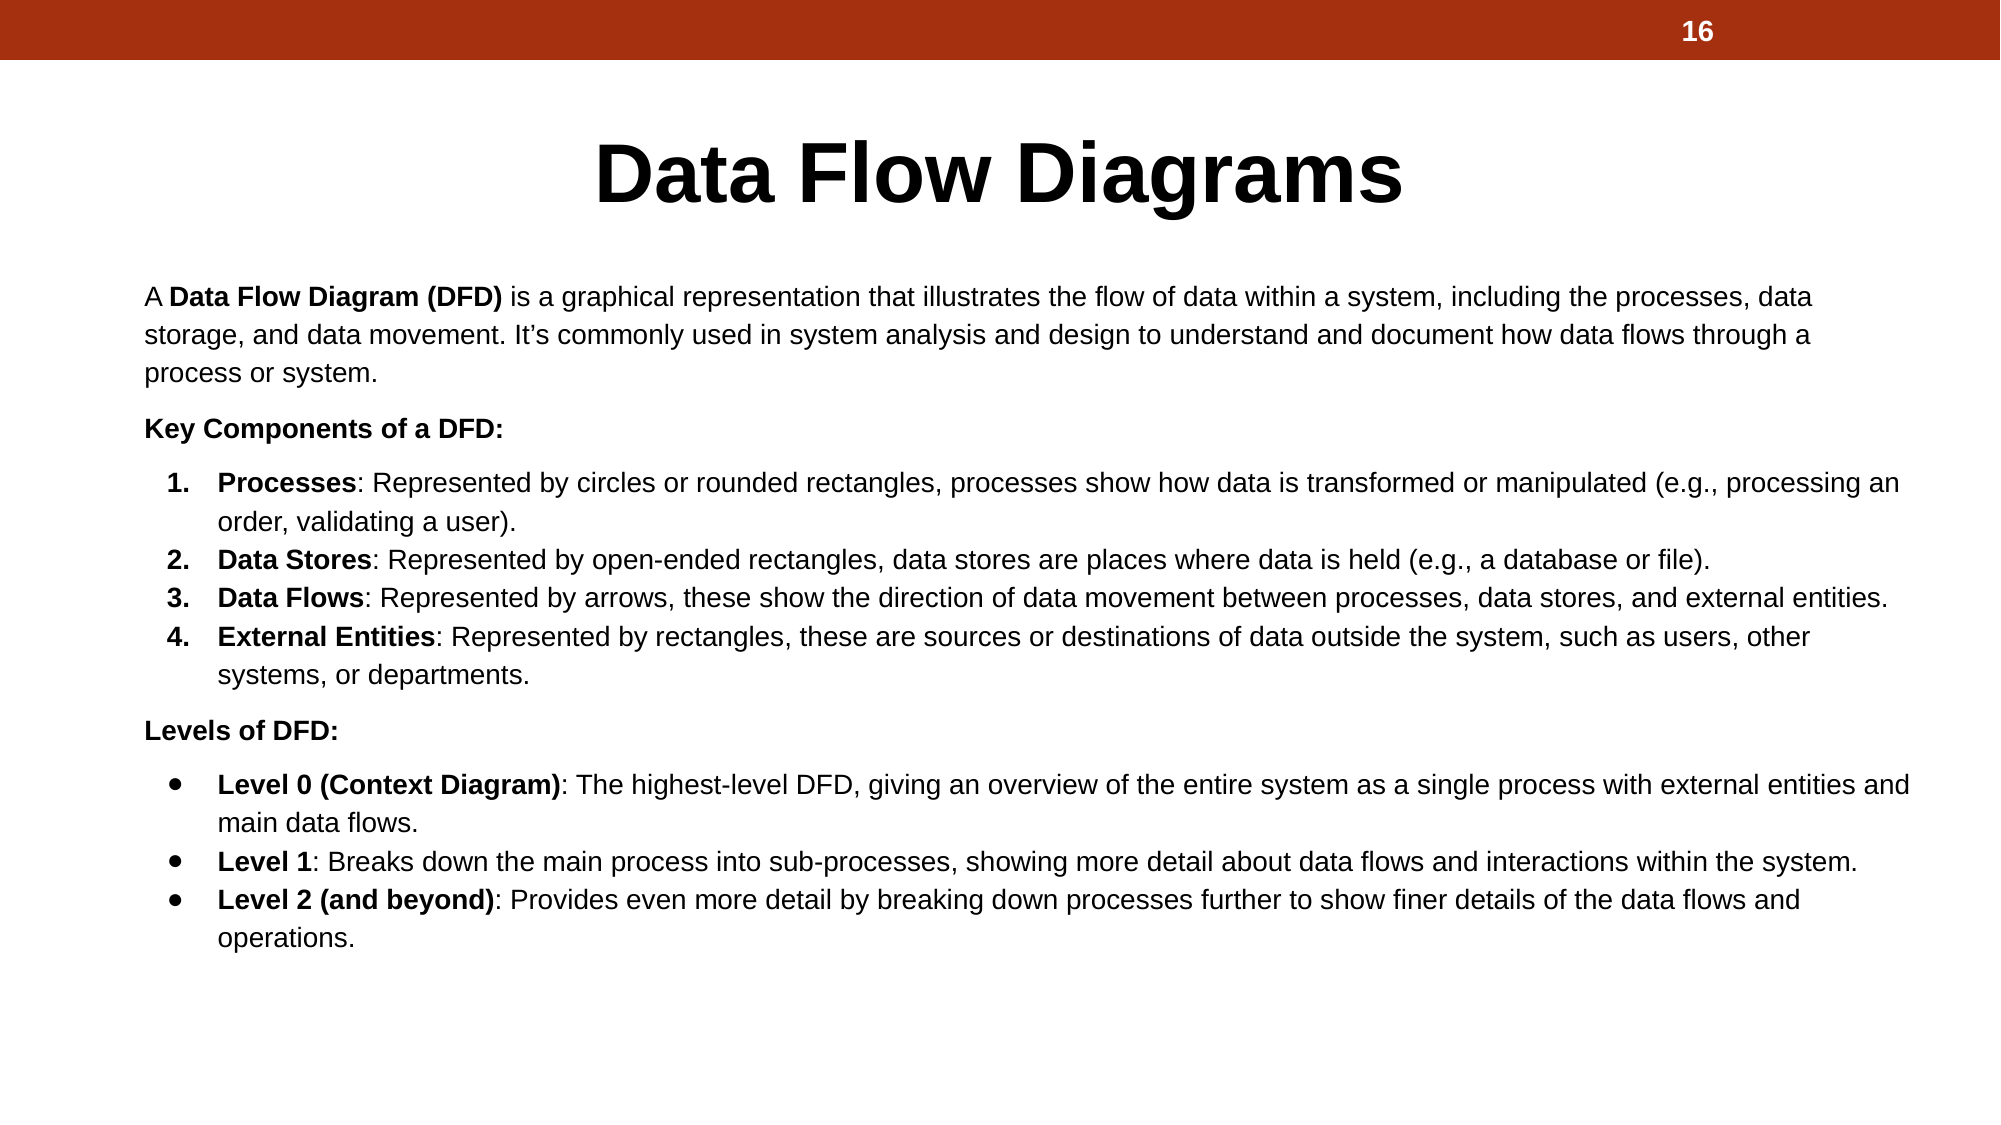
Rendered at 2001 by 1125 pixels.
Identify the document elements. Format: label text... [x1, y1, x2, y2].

slide_number 16 [1666, 3, 1900, 57]
title Data Flow Diagrams [99, 87, 1900, 250]
list A Data Flow Diagram (DFD) is a graphical representation that illustrates the flow of data within a system, including the processes, data storage, and data movement. It’s commonly used in system analysis and design to understand and document how data flows through a process or system. Key Components of a DFD: Processes: Represented by circles or rounded rectangles, processes show how data is transformed or manipulated (e.g., processing an order, validating a user). Data Stores: Represented by open-ended rectangles, data stores are places where data is held (e.g., a database or file). Data Flows: Represented by arrows, these show the direction of data movement between processes, data stores, and external entities. External Entities: Represented by rectangles, these are sources or destinations of data outside the system, such as users, other systems, or departments. Levels of DFD: Level 0 (Context Diagram): The highest-level DFD, giving an overview of the entire system as a single process with external entities and main data flows. Level 1: Breaks down the main process into sub-processes, showing more detail about data flows and interactions within the system. Level 2 (and beyond): Provides even more detail by breaking down processes further to show finer details of the data flows and operations. [129, 265, 1930, 1066]
